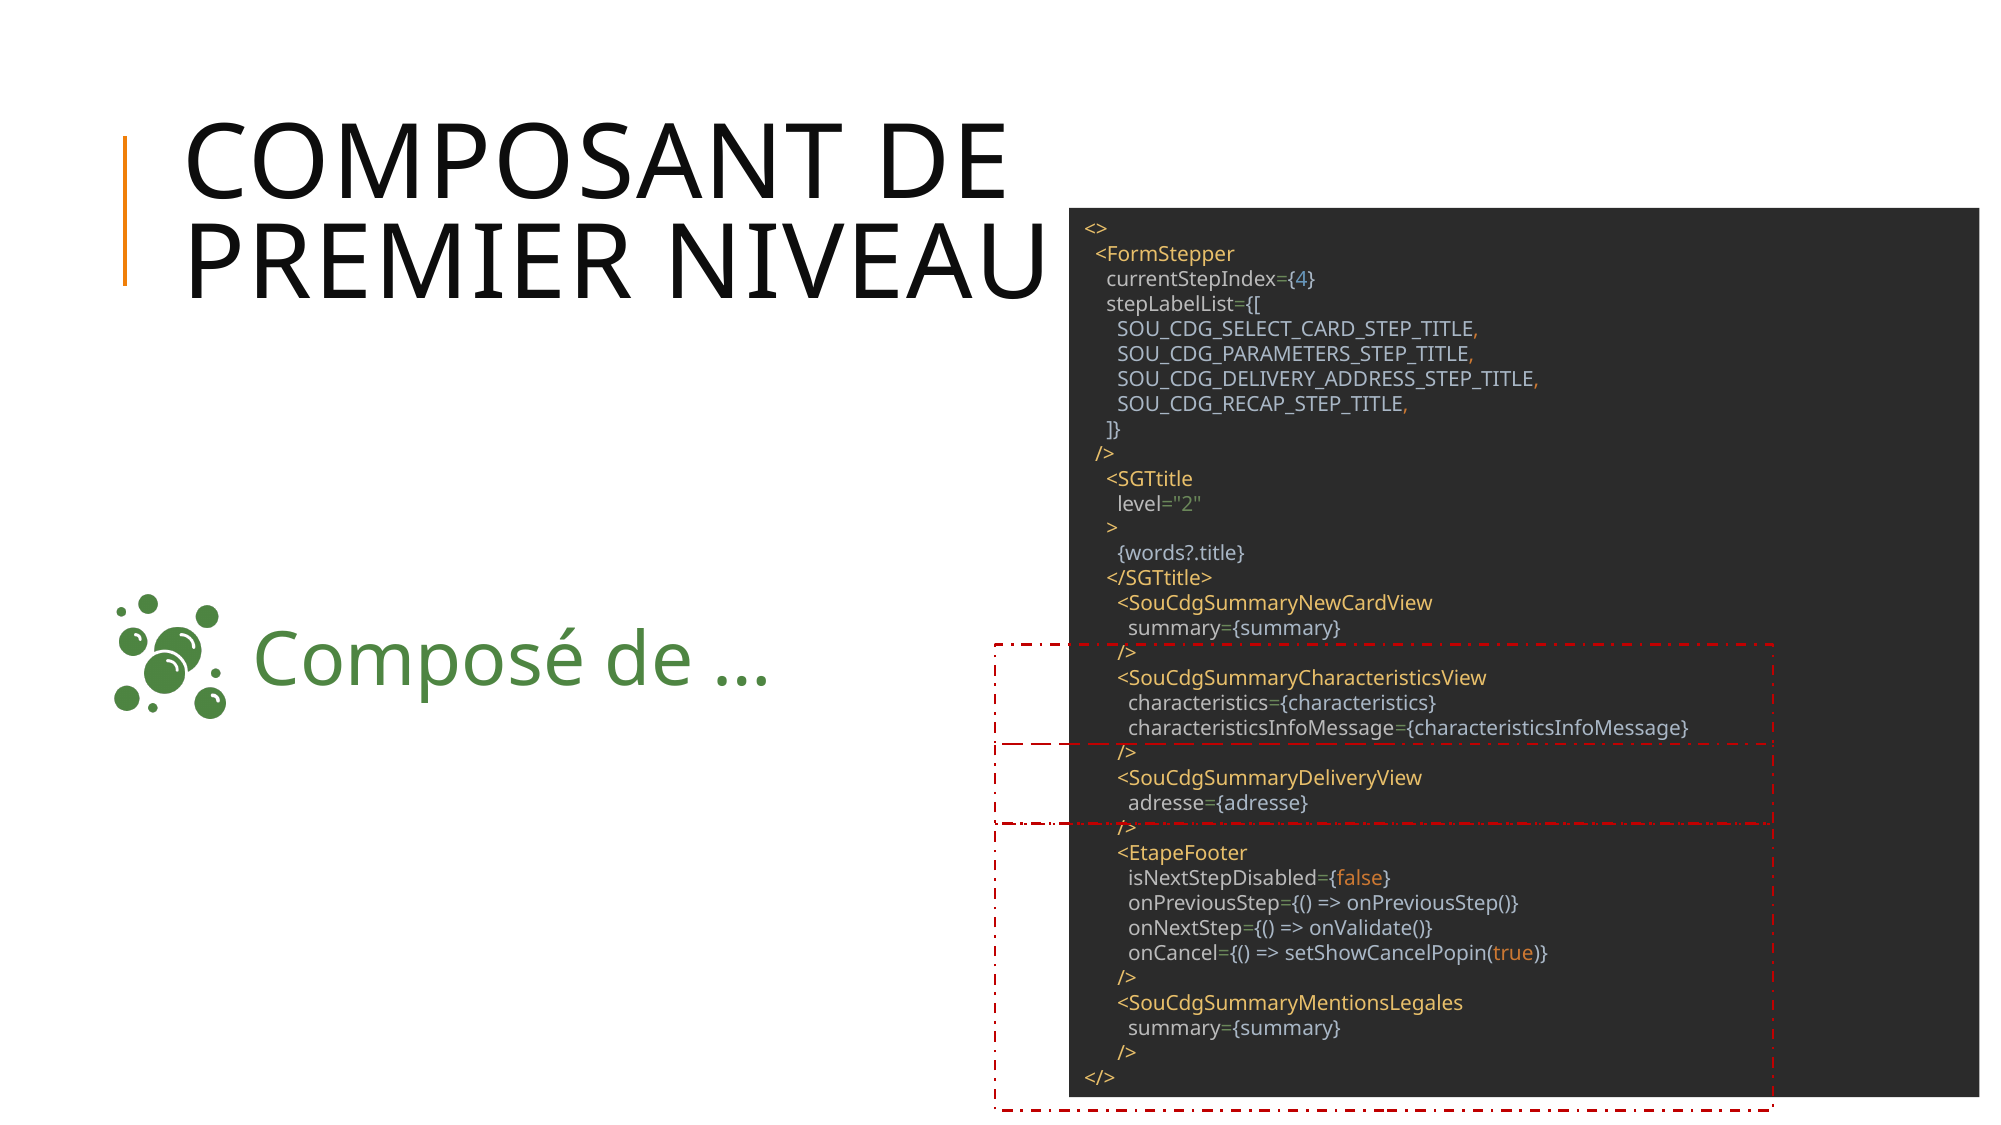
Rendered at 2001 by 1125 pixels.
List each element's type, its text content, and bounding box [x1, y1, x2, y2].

title Composant de premier niveau [168, 96, 1763, 342]
text_box [994, 824, 1774, 1112]
text_box [994, 643, 1774, 745]
text_box Composé de … [252, 603, 931, 709]
text_box [994, 744, 1774, 825]
text_box <> <FormStepper currentStepIndex={4} stepLabelList={[ SOU_CDG_SELECT_CARD_STEP_TITLE, SOU_CDG_PARAMETERS_STEP_TITLE, SOU_CDG_DELIVERY_ADDRESS_STEP_TITLE, SOU_CDG_RECAP_STEP_TITLE, ]} /> <SGTtitle level="2" > {words?.title} </SGTtitle> <SouCdgSummaryNewCardView summary={summary} /> <SouCdgSummaryCharacteristicsView characteristics={characteristics} characteristicsInfoMessage={characteristicsInfoMessage} /> <SouCdgSummaryDeliveryView adresse={adresse} /> <EtapeFooter isNextStepDisabled={false} onPreviousStep={() => onPreviousStep()} onNextStep={() => onValidate()} onCancel={() => setShowCancelPopin(true)} /> <SouCdgSummaryMentionsLegales summary={summary} /> </> [1069, 207, 1980, 1098]
picture [94, 581, 245, 732]
